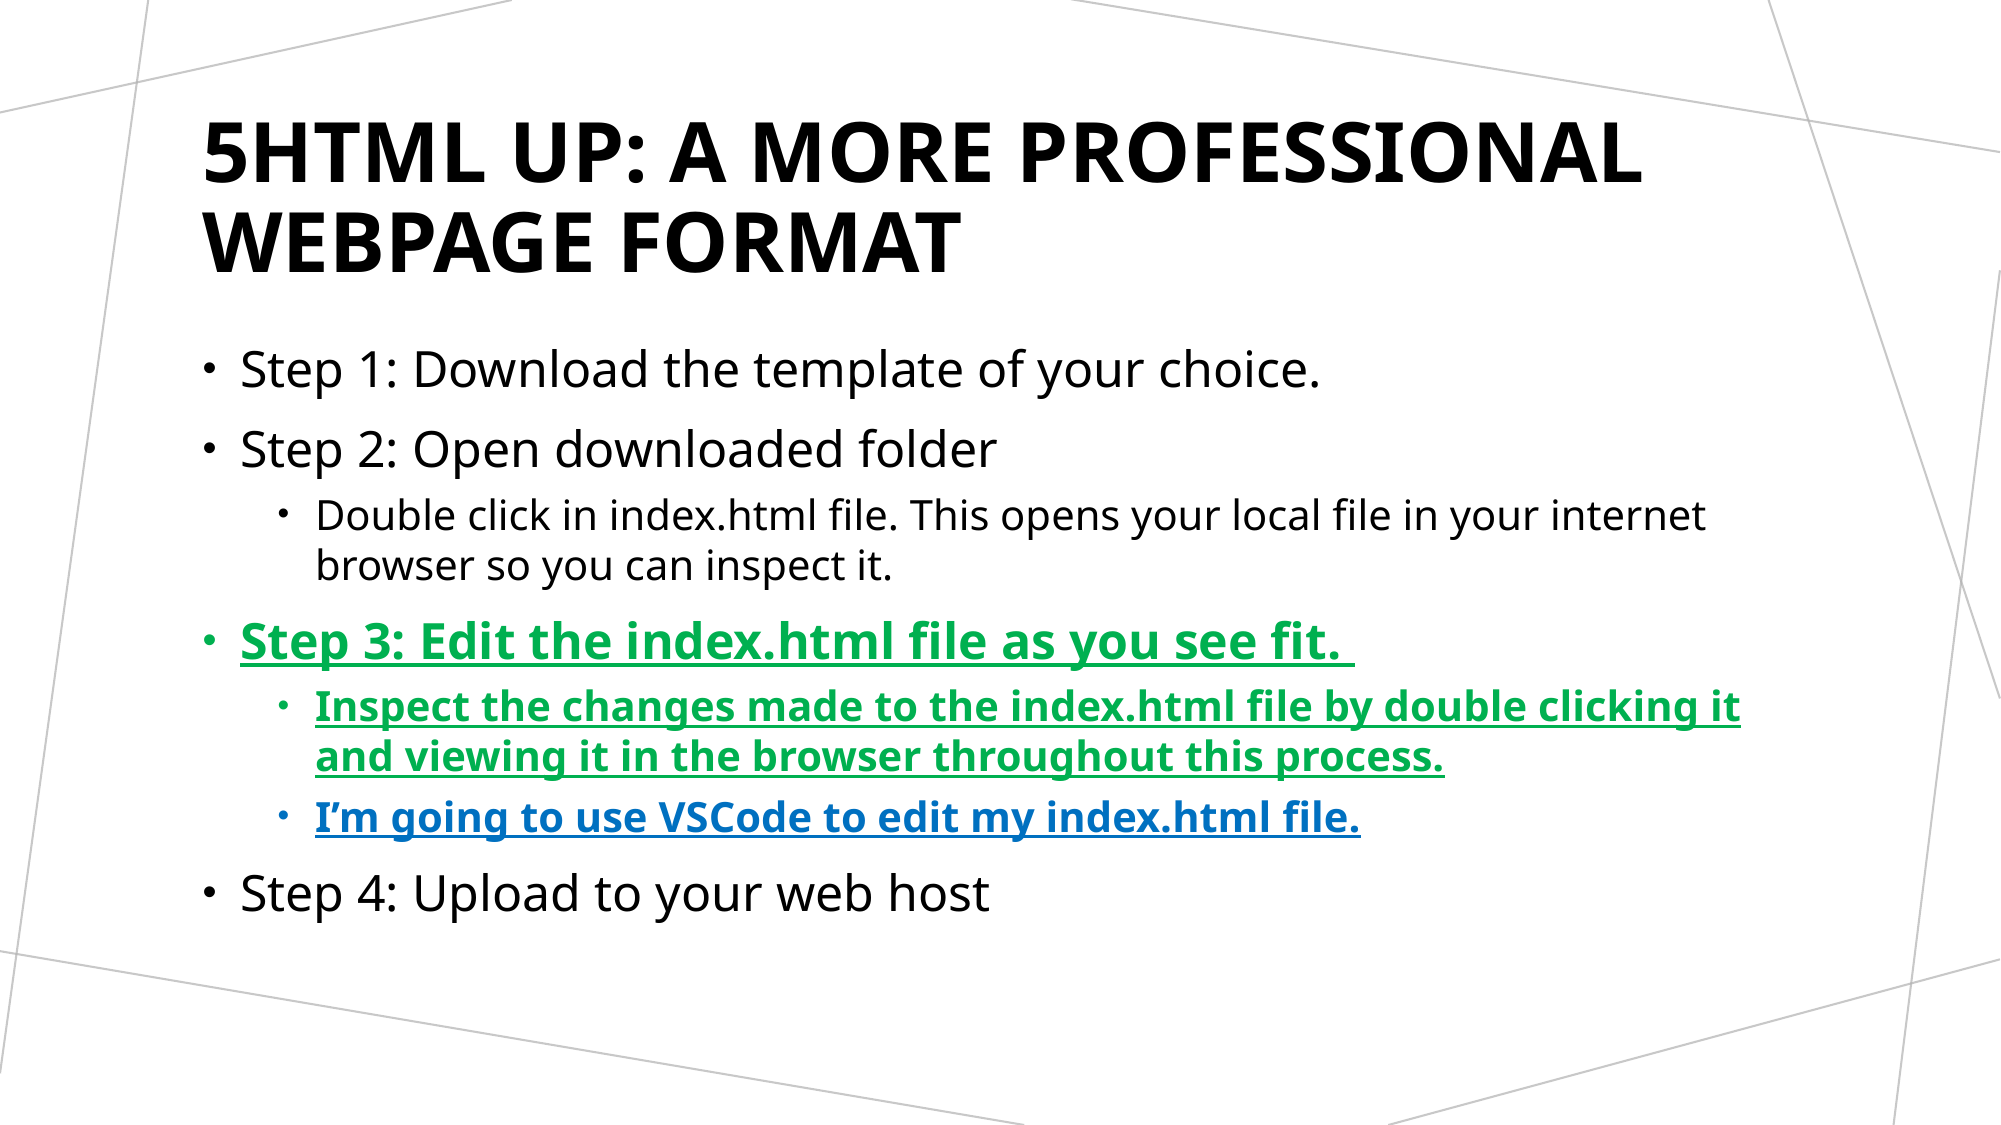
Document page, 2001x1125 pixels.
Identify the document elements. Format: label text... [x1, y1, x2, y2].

list Step 1: Download the template of your choice. Step 2: Open downloaded folder Double click in index.html file. This opens your local file in your internet browser so you can inspect it. Step 3: Edit the index.html file as you see fit. Inspect the changes made to the index.html file by double clicking it and viewing it in the browser throughout this process. I’m going to use VSCode to edit my index.html file. Step 4: Upload to your web host [187, 329, 1813, 990]
title 5html up: a more professional webpage format [187, 87, 1813, 315]
